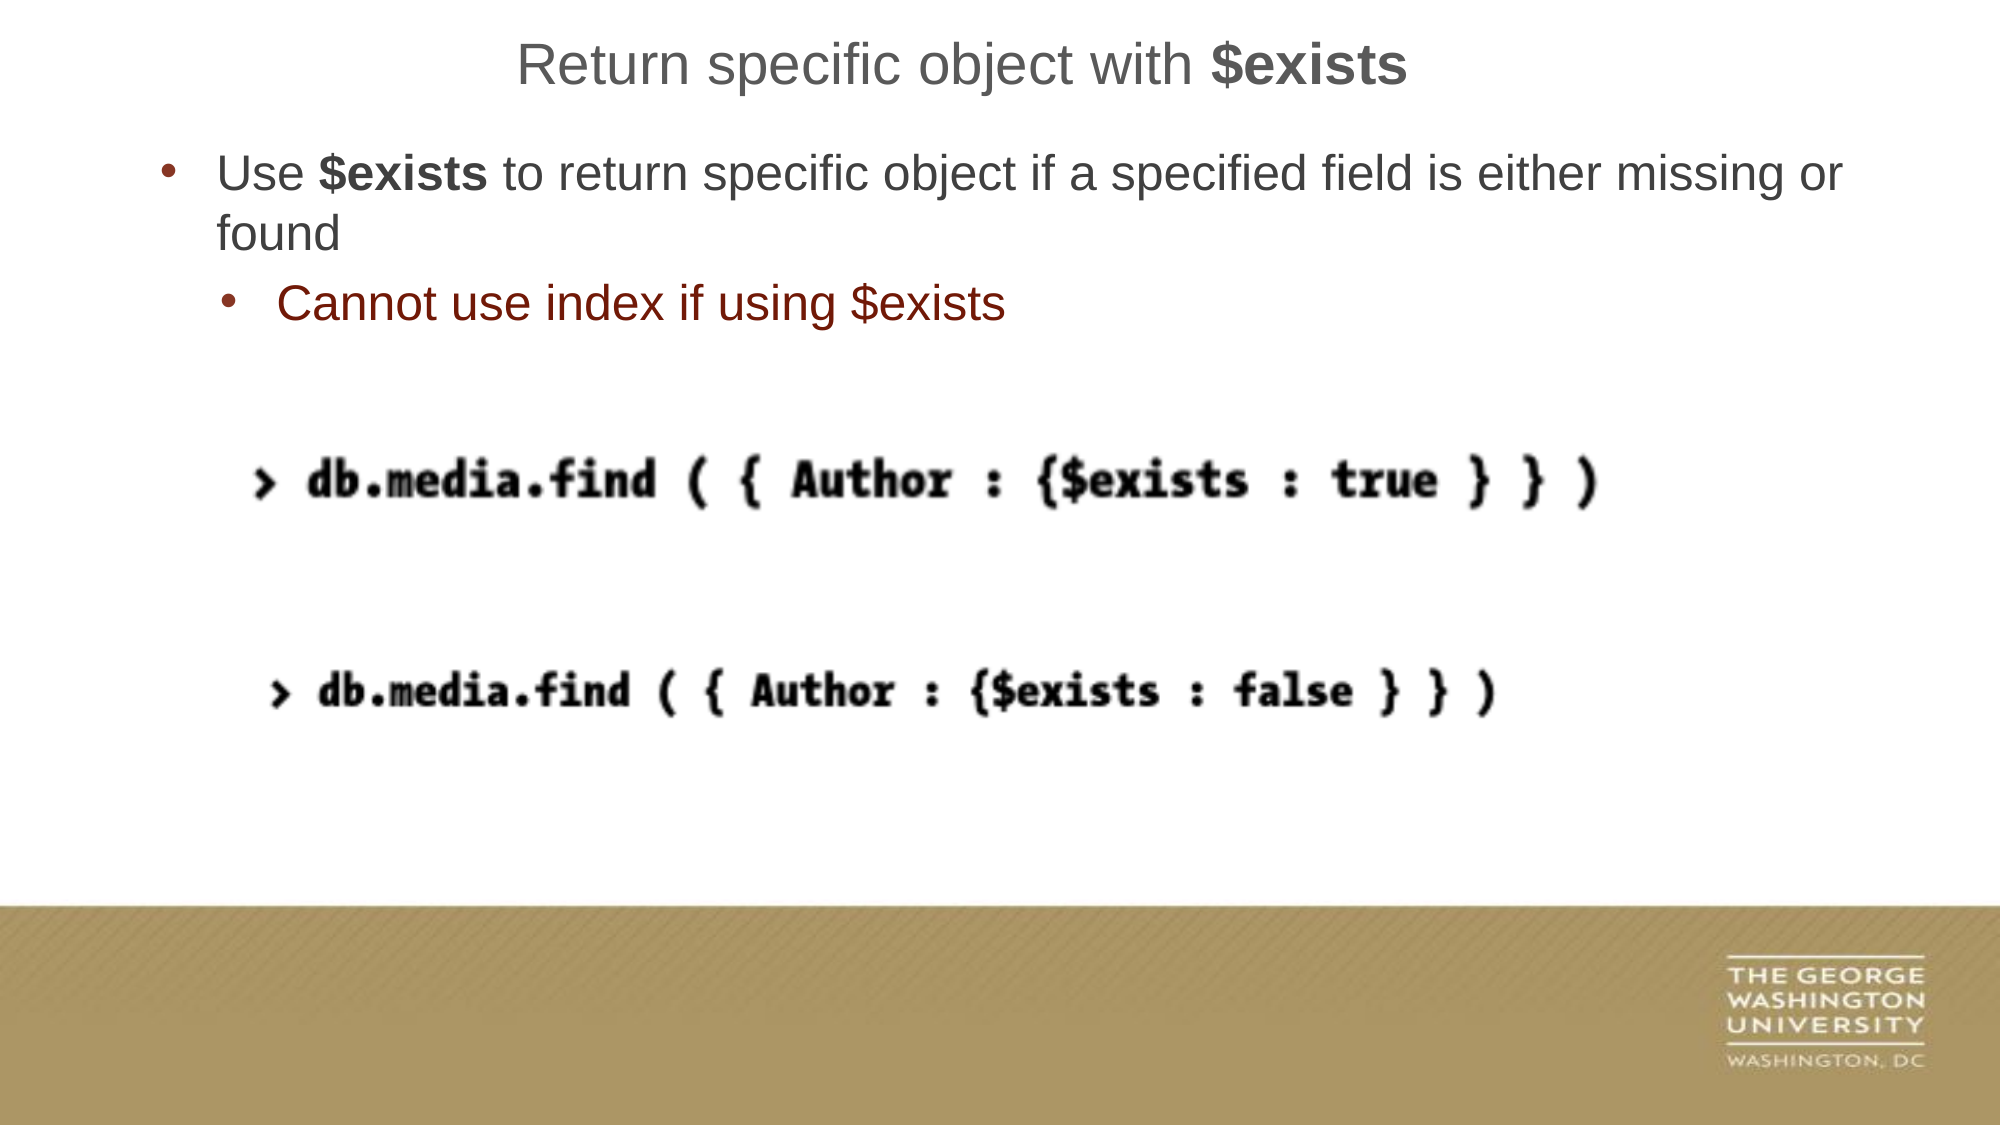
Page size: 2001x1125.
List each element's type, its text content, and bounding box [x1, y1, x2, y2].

title Return specific object with $exists [77, 19, 1848, 132]
picture [0, 0, 2000, 1125]
list Use $exists to return specific object if a specified field is either missing or found Cannot use index if using $exists [77, 132, 1871, 926]
